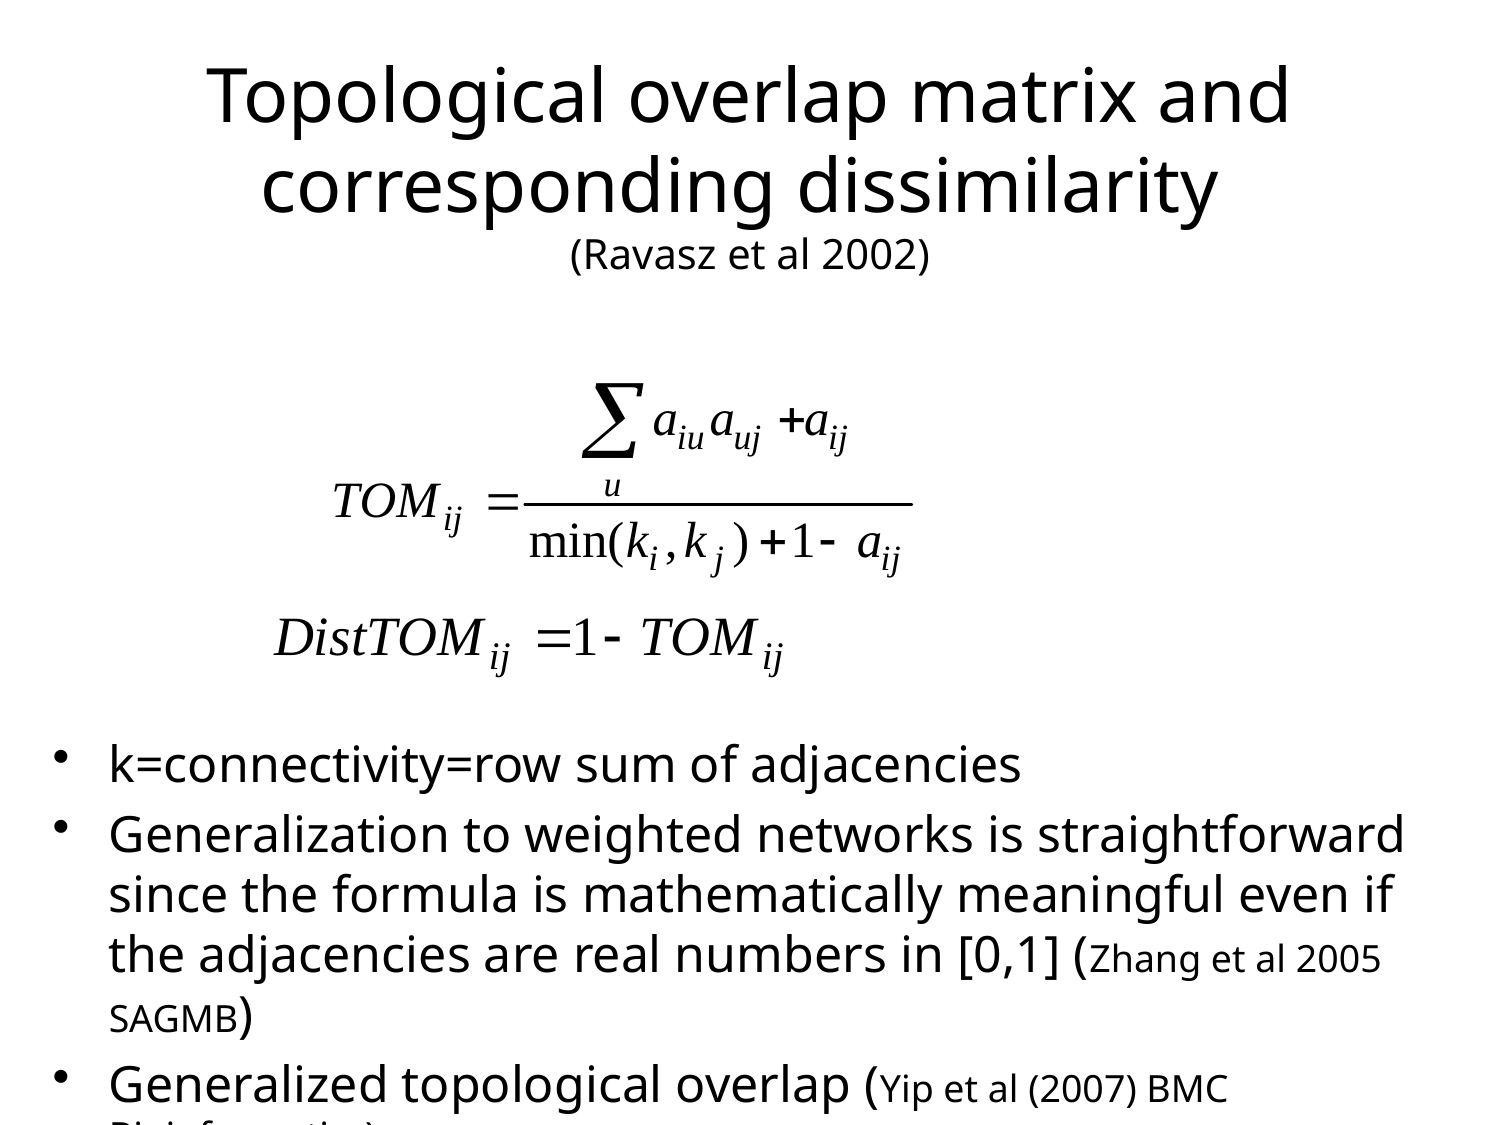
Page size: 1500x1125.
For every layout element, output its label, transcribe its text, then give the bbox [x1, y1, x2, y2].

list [262, 599, 801, 695]
title Topological overlap matrix and corresponding dissimilarity (Ravasz et al 2002) [112, 37, 1388, 288]
list k=connectivity=row sum of adjacencies Generalization to weighted networks is straightforward since the formula is mathematically meaningful even if the adjacencies are real numbers in [0,1] (Zhang et al 2005 SAGMB) Generalized topological overlap (Yip et al (2007) BMC Bioinformatics) [37, 725, 1475, 1050]
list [324, 374, 926, 589]
